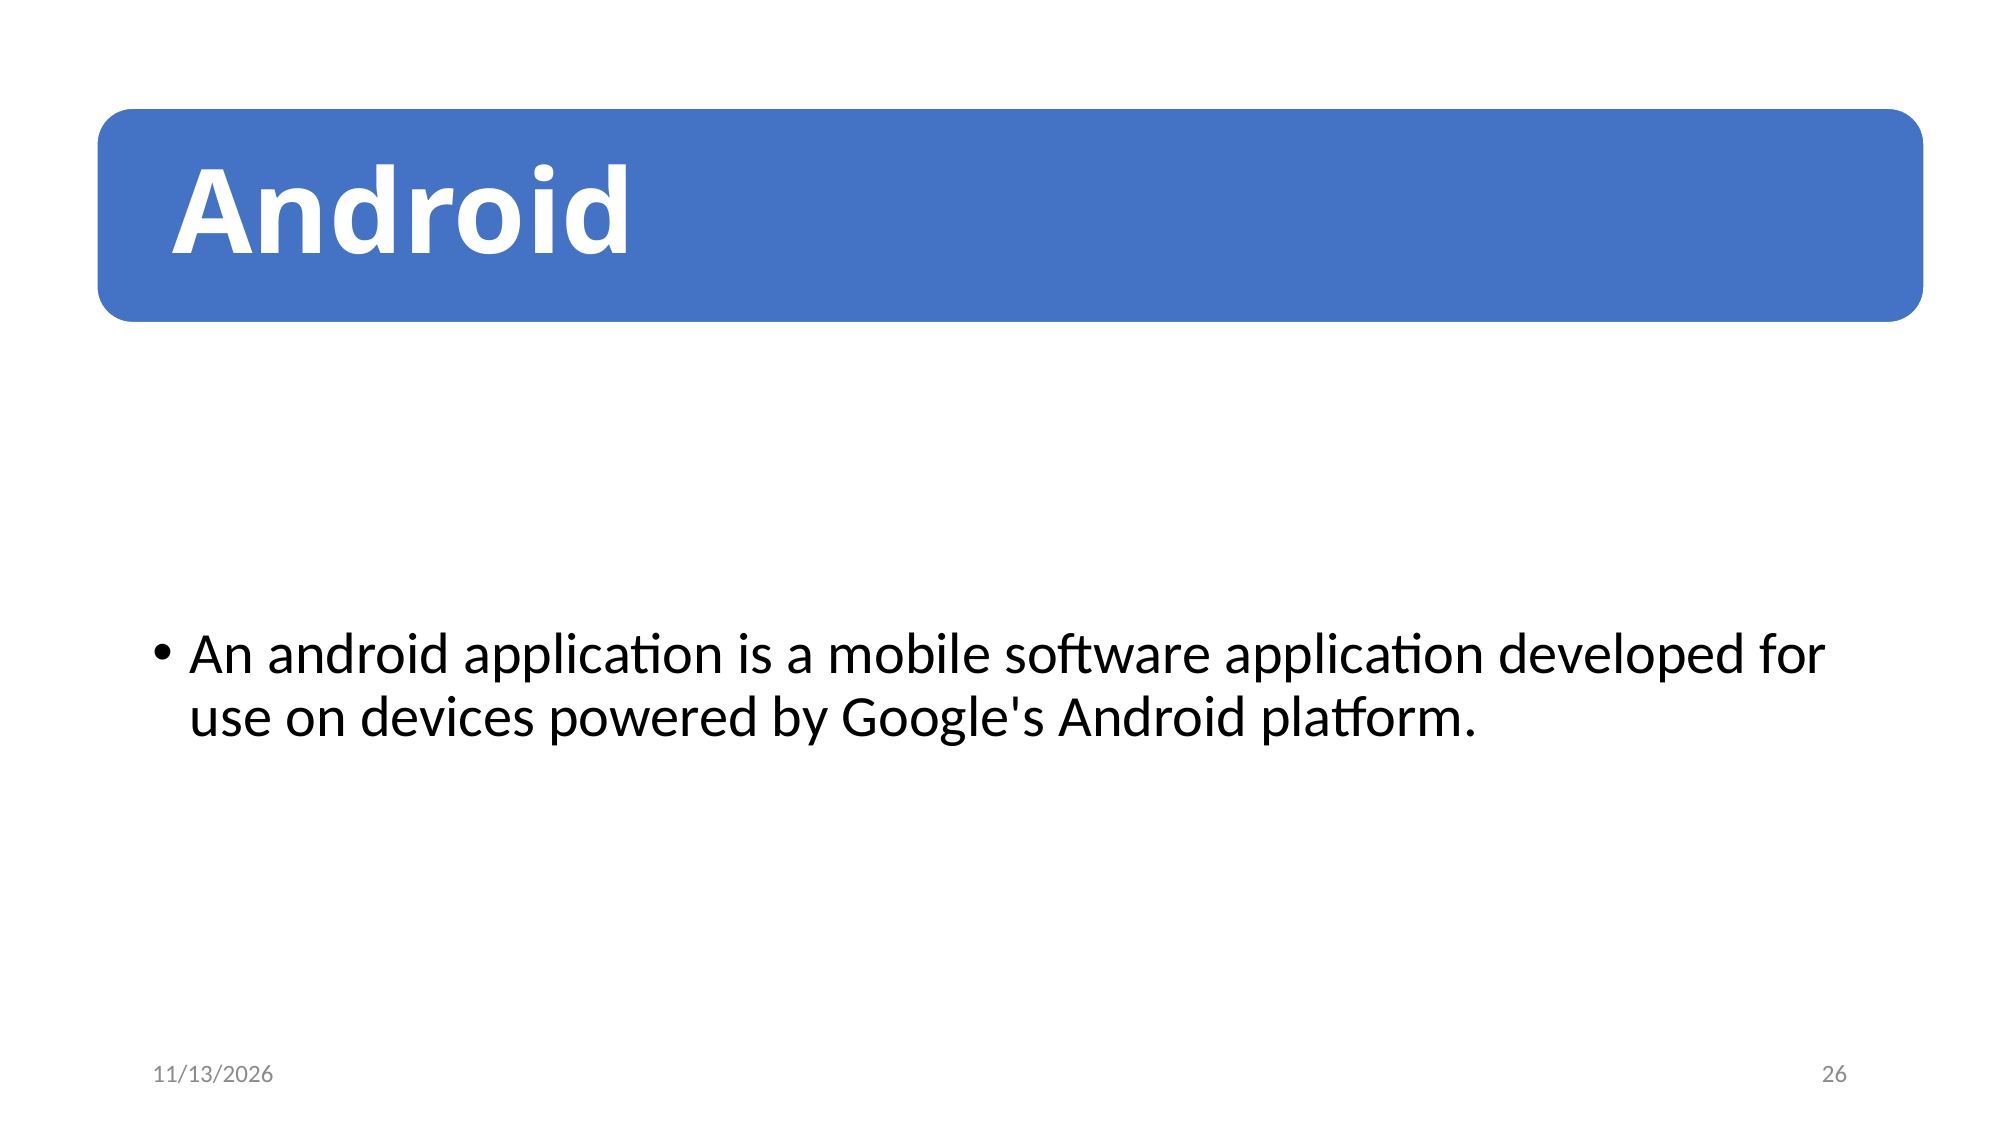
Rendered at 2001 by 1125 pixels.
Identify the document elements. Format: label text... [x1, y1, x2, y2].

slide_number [137, 1042, 588, 1103]
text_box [96, 107, 1925, 323]
slide_number 26 [1412, 1042, 1863, 1103]
list An android application is a mobile software application developed for use on devices powered by Google's Android platform. [137, 440, 1863, 1014]
